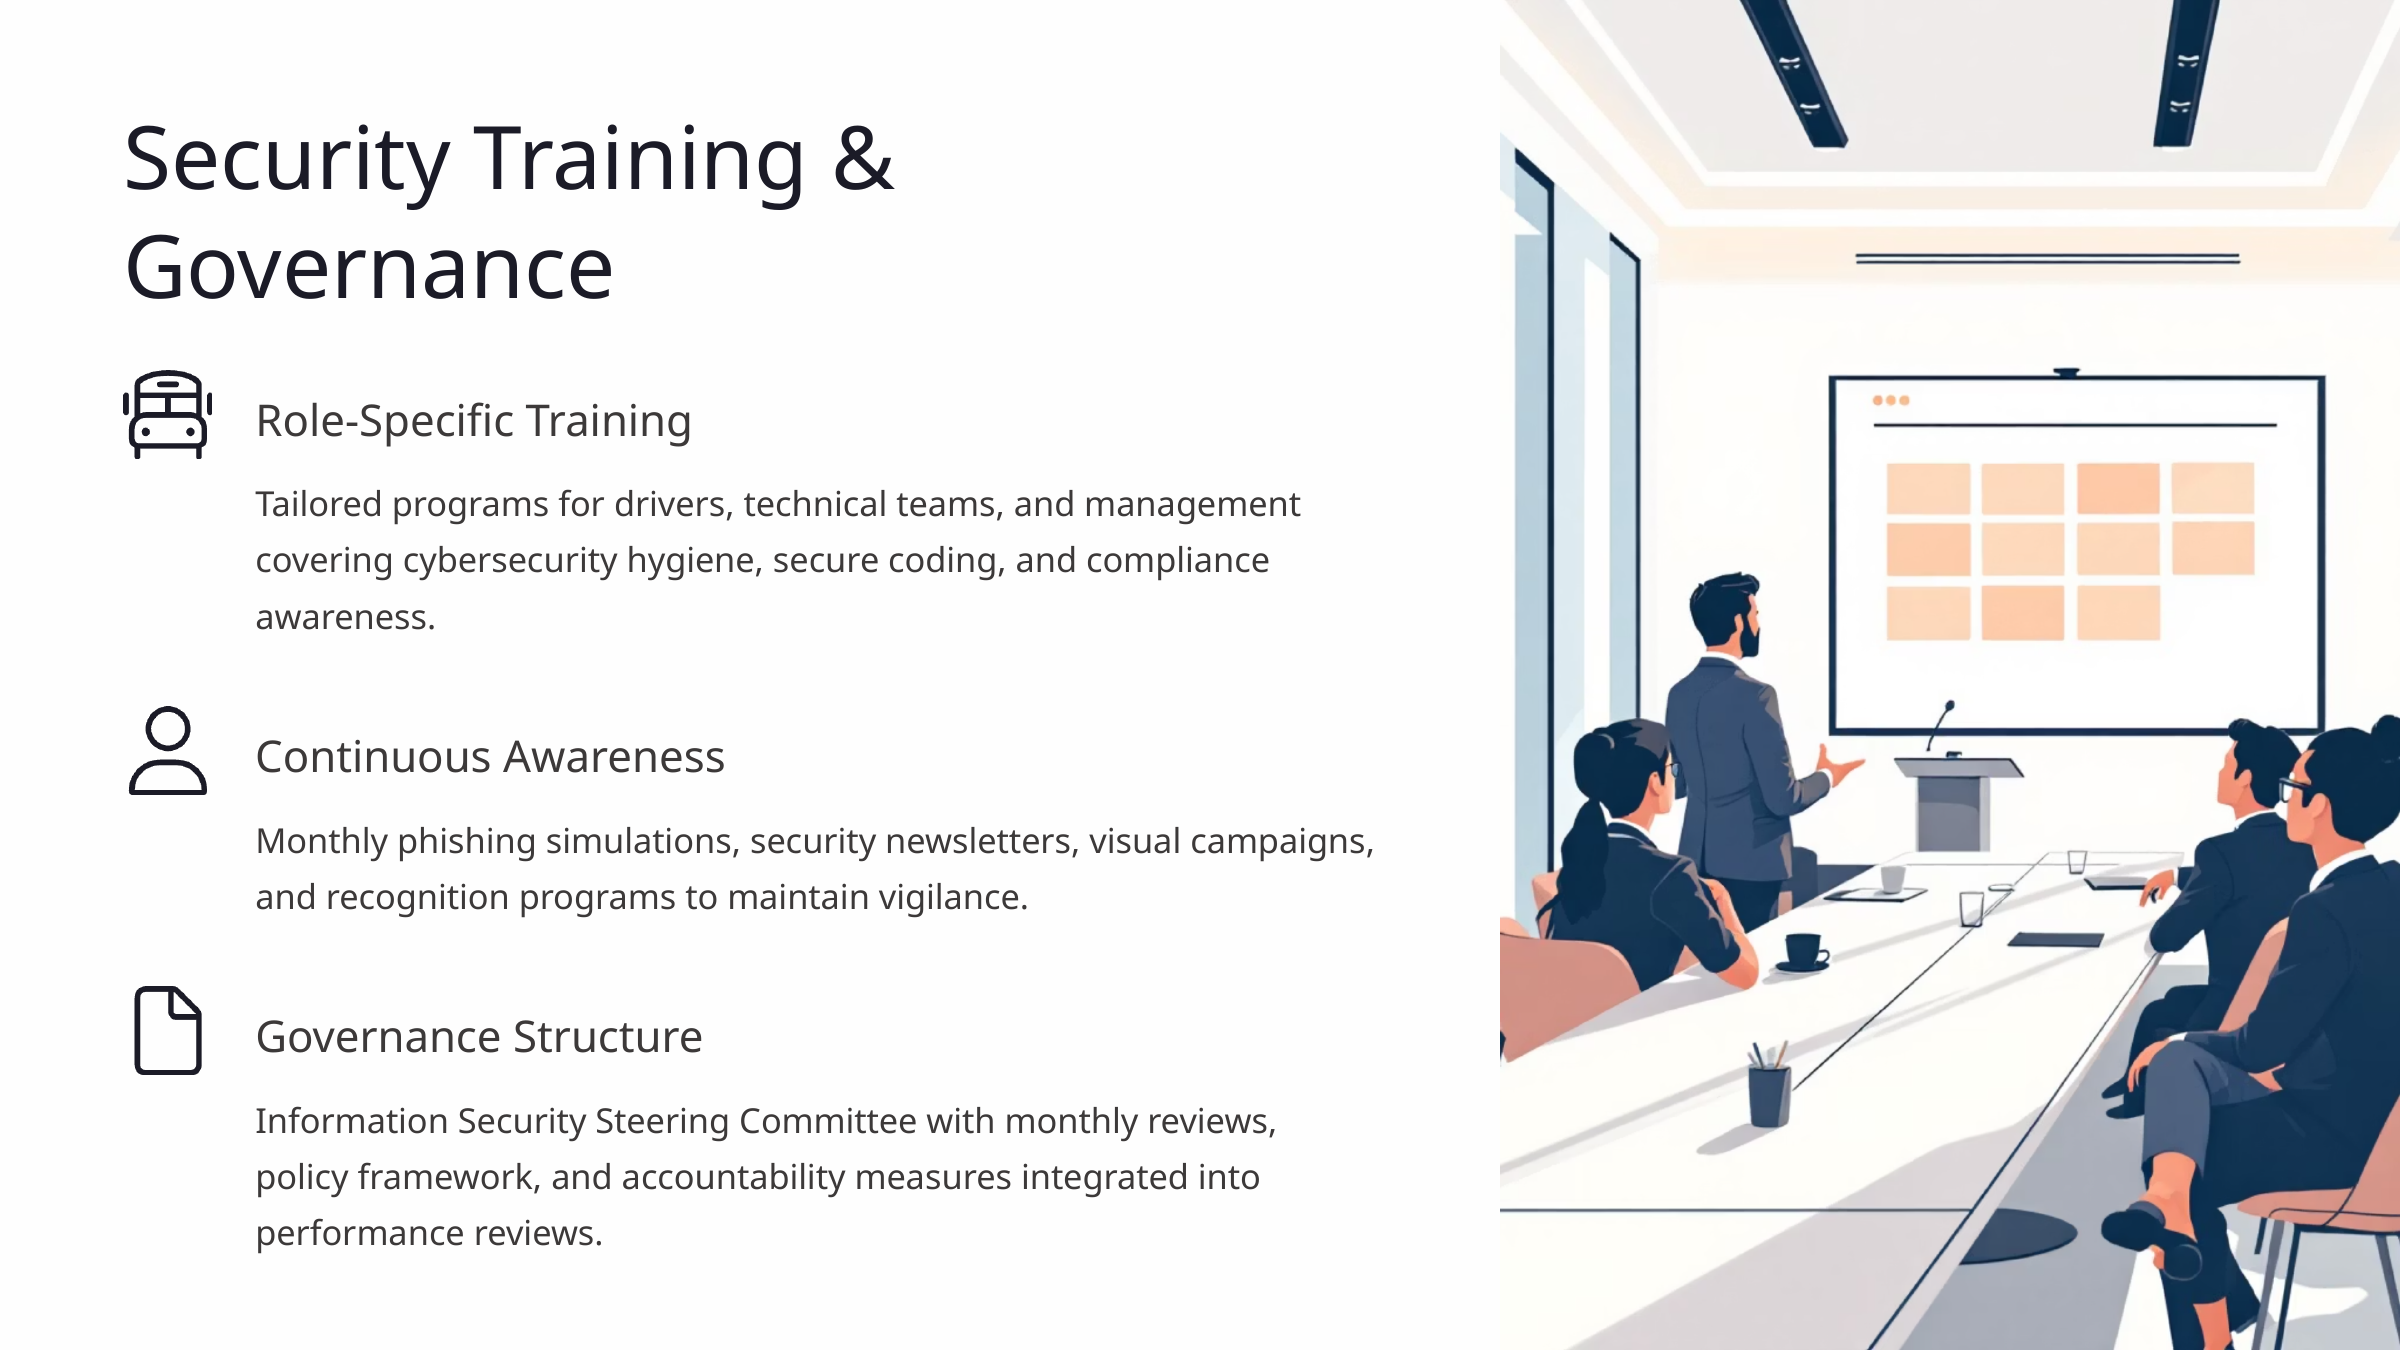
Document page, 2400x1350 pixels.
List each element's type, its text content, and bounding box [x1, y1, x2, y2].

picture [123, 986, 212, 1075]
text_box Role-Specific Training [255, 391, 698, 446]
text_box Governance Structure [255, 1007, 701, 1063]
text_box Continuous Awareness [255, 727, 719, 783]
text_box Monthly phishing simulations, security newsletters, visual campaigns, and recognition programs to maintain vigilance. [255, 803, 1377, 917]
picture [1499, 0, 2400, 1350]
picture [123, 706, 212, 795]
text_box Information Security Steering Committee with monthly reviews, policy framework, and accountability measures integrated into performance reviews. [255, 1083, 1377, 1253]
text_box Tailored programs for drivers, technical teams, and management covering cybersecurity hygiene, secure coding, and compliance awareness. [255, 467, 1377, 637]
text_box Security Training & Governance [123, 97, 1377, 318]
picture [123, 370, 212, 459]
